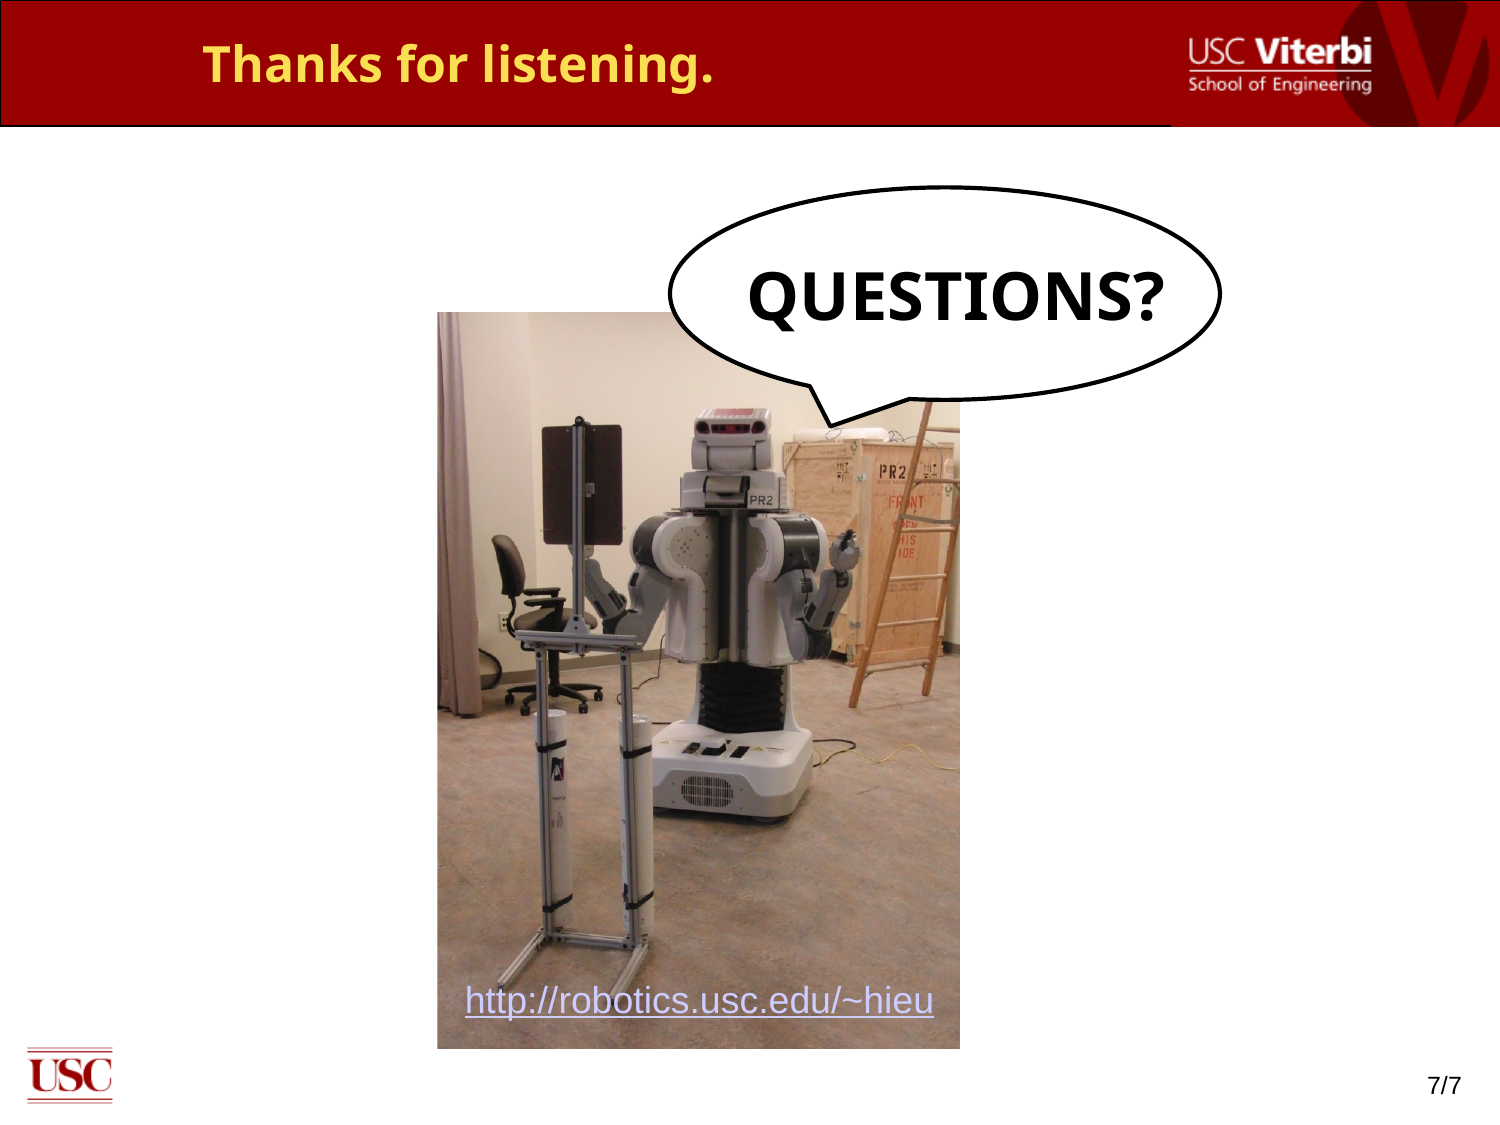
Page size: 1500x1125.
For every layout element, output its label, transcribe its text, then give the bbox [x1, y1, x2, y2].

text_box [965, 388, 1082, 402]
text_box 7/7 [1412, 1062, 1500, 1108]
text_box [809, 185, 1081, 199]
title Thanks for listening. [187, 0, 1001, 126]
text_box QUESTIONS? [649, 199, 1263, 388]
text_box http://robotics.usc.edu/~hieu [450, 968, 1075, 1074]
picture [1171, 1, 1500, 127]
picture [437, 312, 961, 1050]
picture [0, 1035, 125, 1125]
